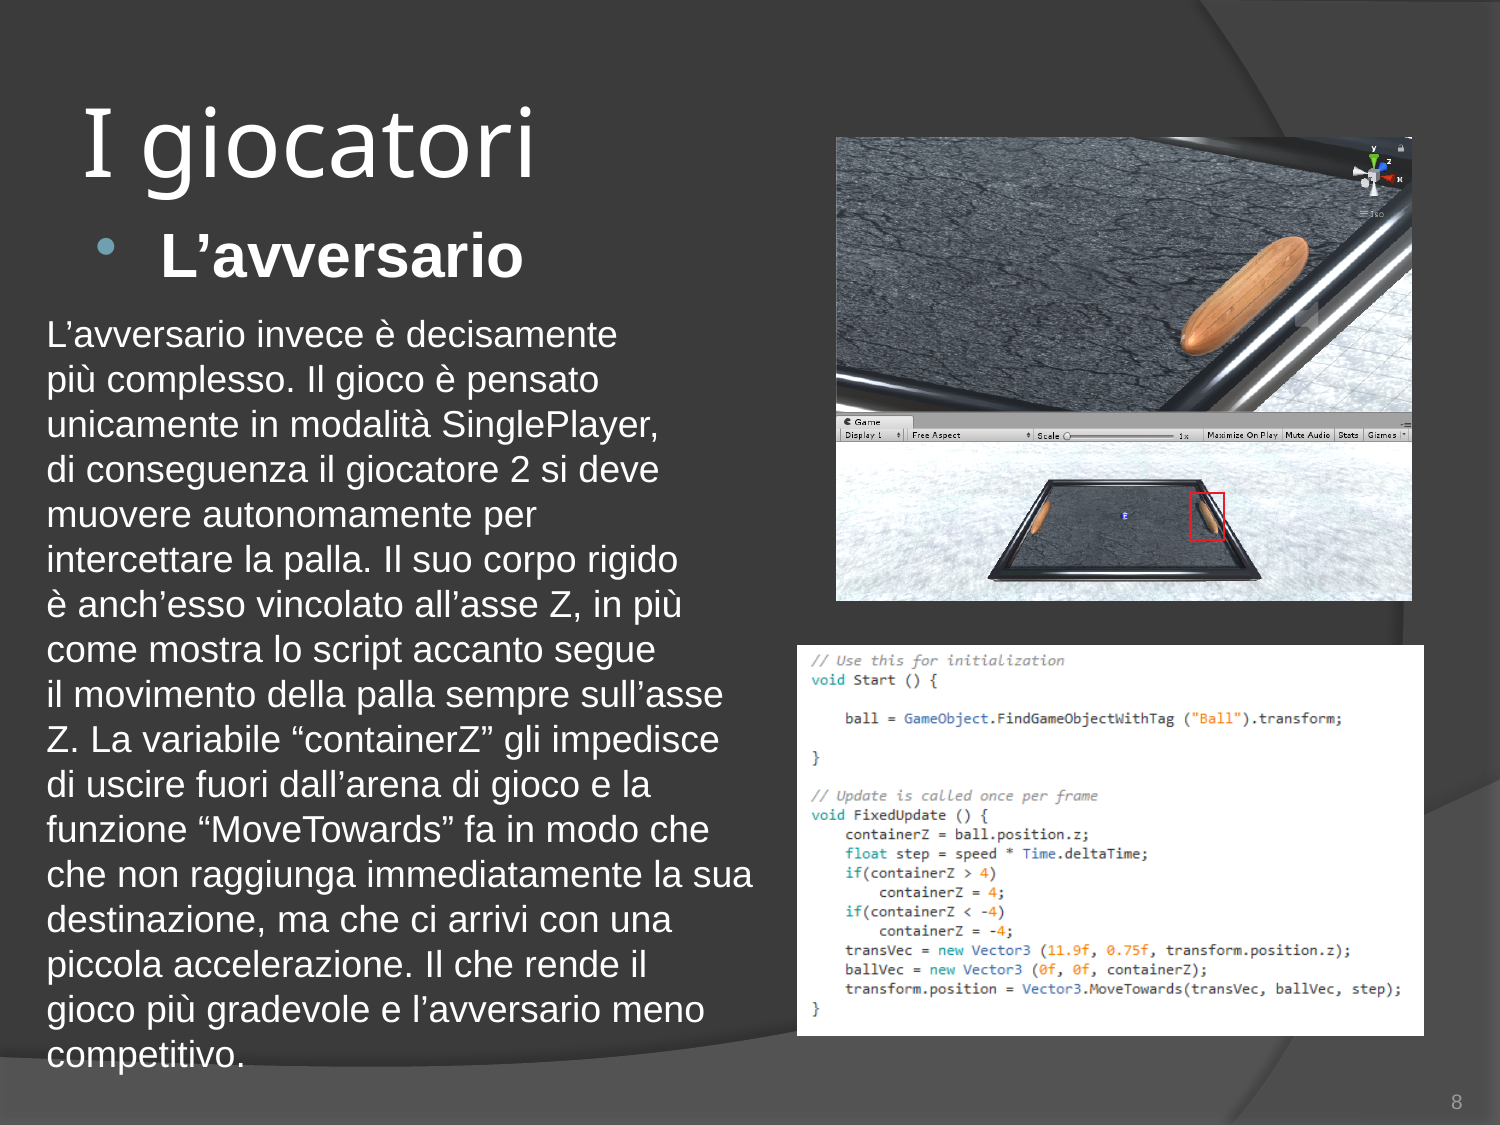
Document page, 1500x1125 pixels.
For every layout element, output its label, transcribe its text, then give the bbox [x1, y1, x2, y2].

slide_number 8 [1337, 1053, 1463, 1114]
list L’avversario [76, 208, 1302, 635]
text_box L’avversario invece è decisamente più complesso. Il gioco è pensato unicamente in modalità SinglePlayer, di conseguenza il giocatore 2 si deve muovere autonomamente per intercettare la palla. Il suo corpo rigido è anch’esso vincolato all’asse Z, in più come mostra lo script accanto segue il movimento della palla sempre sull’asse Z. La variabile “containerZ” gli impedisce di uscire fuori dall’arena di gioco e la funzione “MoveTowards” fa in modo che che non raggiunga immediatamente la sua destinazione, ma che ci arrivi con una piccola accelerazione. Il che rende il gioco più gradevole e l’avversario meno competitivo. [31, 302, 798, 1083]
picture [836, 136, 1412, 601]
title I giocatori [75, 45, 1300, 233]
picture [796, 644, 1424, 1036]
